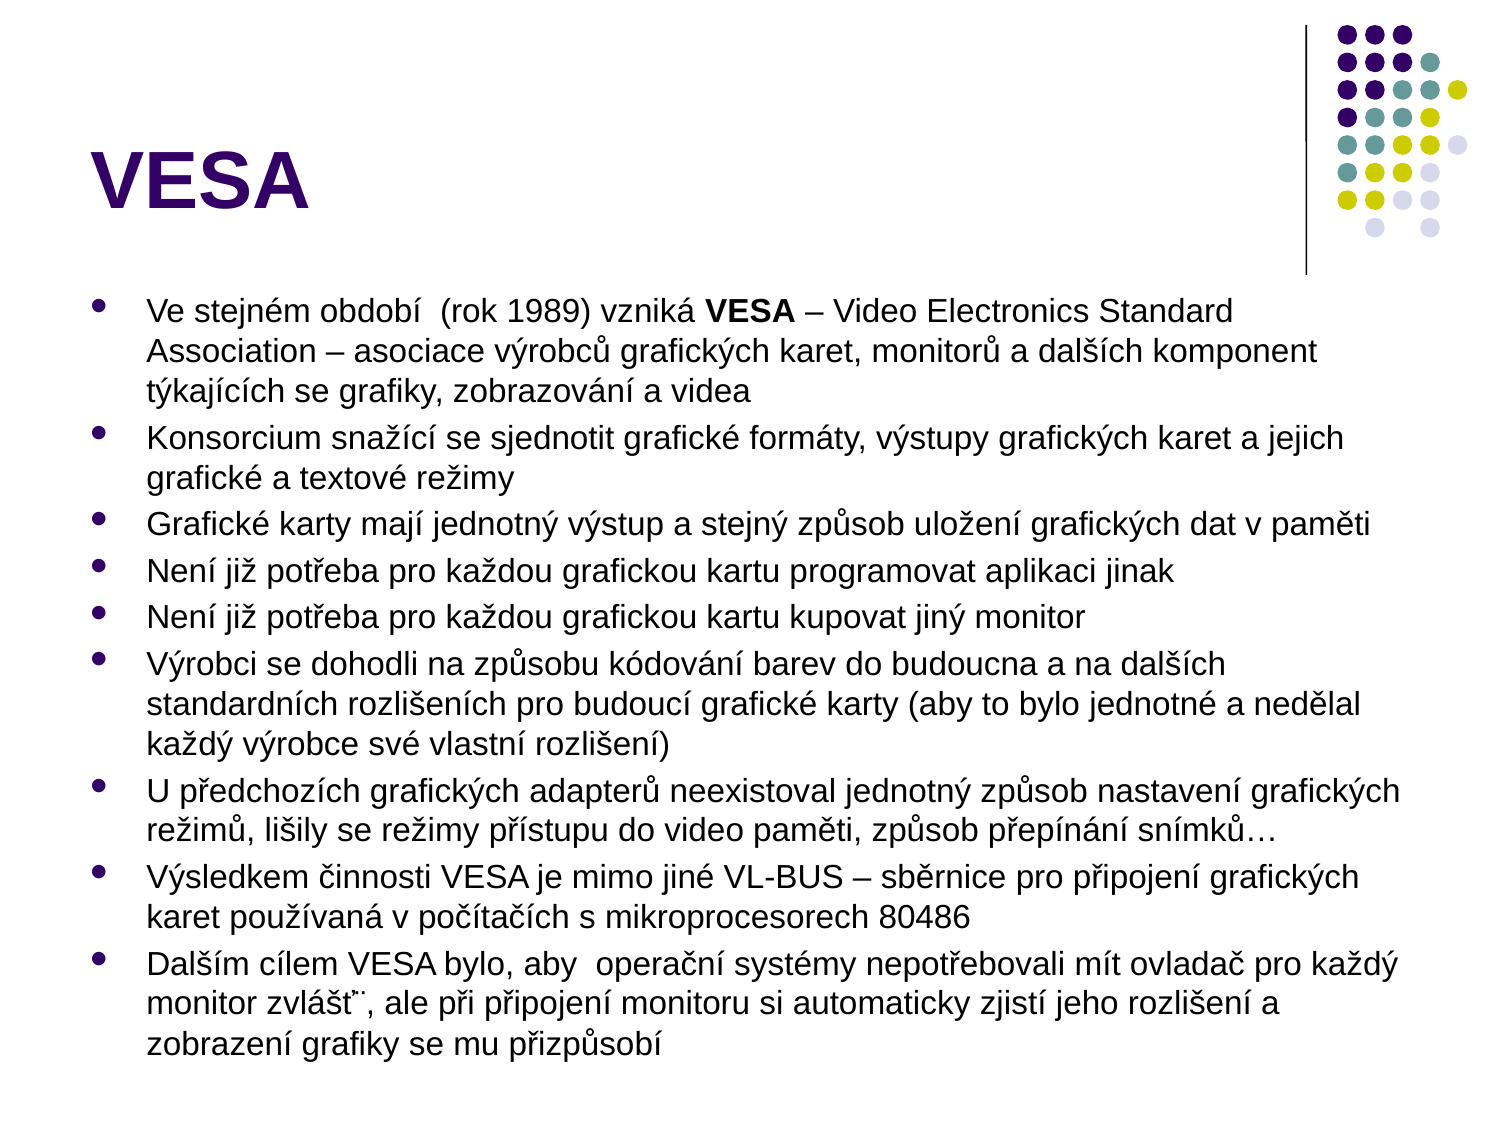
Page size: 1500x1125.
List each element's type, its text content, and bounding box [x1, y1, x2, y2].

list Ve stejném období (rok 1989) vzniká VESA – Video Electronics Standard Association – asociace výrobců grafických karet, monitorů a dalších komponent týkajících se grafiky, zobrazování a videa Konsorcium snažící se sjednotit grafické formáty, výstupy grafických karet a jejich grafické a textové režimy Grafické karty mají jednotný výstup a stejný způsob uložení grafických dat v paměti Není již potřeba pro každou grafickou kartu programovat aplikaci jinak Není již potřeba pro každou grafickou kartu kupovat jiný monitor Výrobci se dohodli na způsobu kódování barev do budoucna a na dalších standardních rozlišeních pro budoucí grafické karty (aby to bylo jednotné a nedělal každý výrobce své vlastní rozlišení) U předchozích grafických adapterů neexistoval jednotný způsob nastavení grafických režimů, lišily se režimy přístupu do video paměti, způsob přepínání snímků… Výsledkem činnosti VESA je mimo jiné VL-BUS – sběrnice pro připojení grafických karet používaná v počítačích s mikroprocesorech 80486 Dalším cílem VESA bylo, aby operační systémy nepotřebovali mít ovladač pro každý monitor zvlášť¨, ale při připojení monitoru si automaticky zjistí jeho rozlišení a zobrazení grafiky se mu přizpůsobí [75, 282, 1425, 1006]
title VESA [75, 20, 1313, 233]
